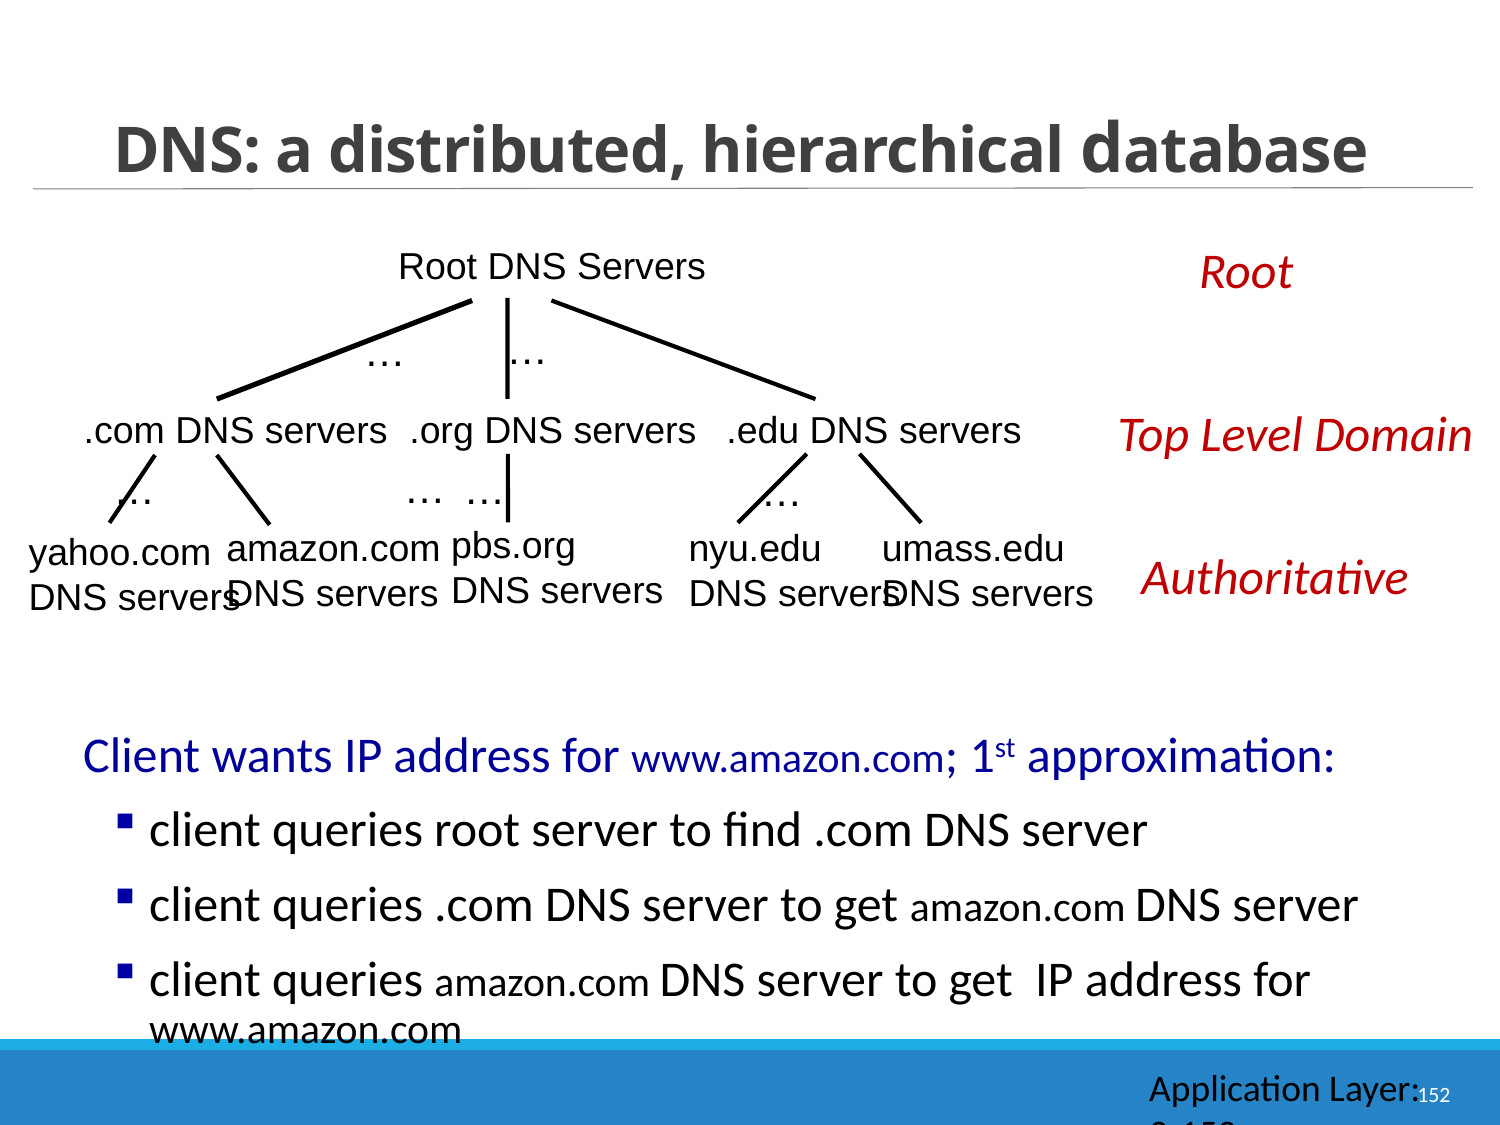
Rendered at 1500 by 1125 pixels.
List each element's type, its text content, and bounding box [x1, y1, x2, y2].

title DNS: a distributed, hierarchical database [98, 47, 1392, 195]
text_box Client wants IP address for www.amazon.com; 1st approximation: client queries root server to find .com DNS server client queries .com DNS server to get amazon.com DNS server client queries amazon.com DNS server to get IP address for www.amazon.com [58, 721, 1500, 1072]
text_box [380, 230, 1310, 308]
slide_number Application Layer: 2-152 [1134, 1056, 1472, 1117]
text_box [11, 453, 1427, 627]
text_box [66, 297, 1492, 470]
